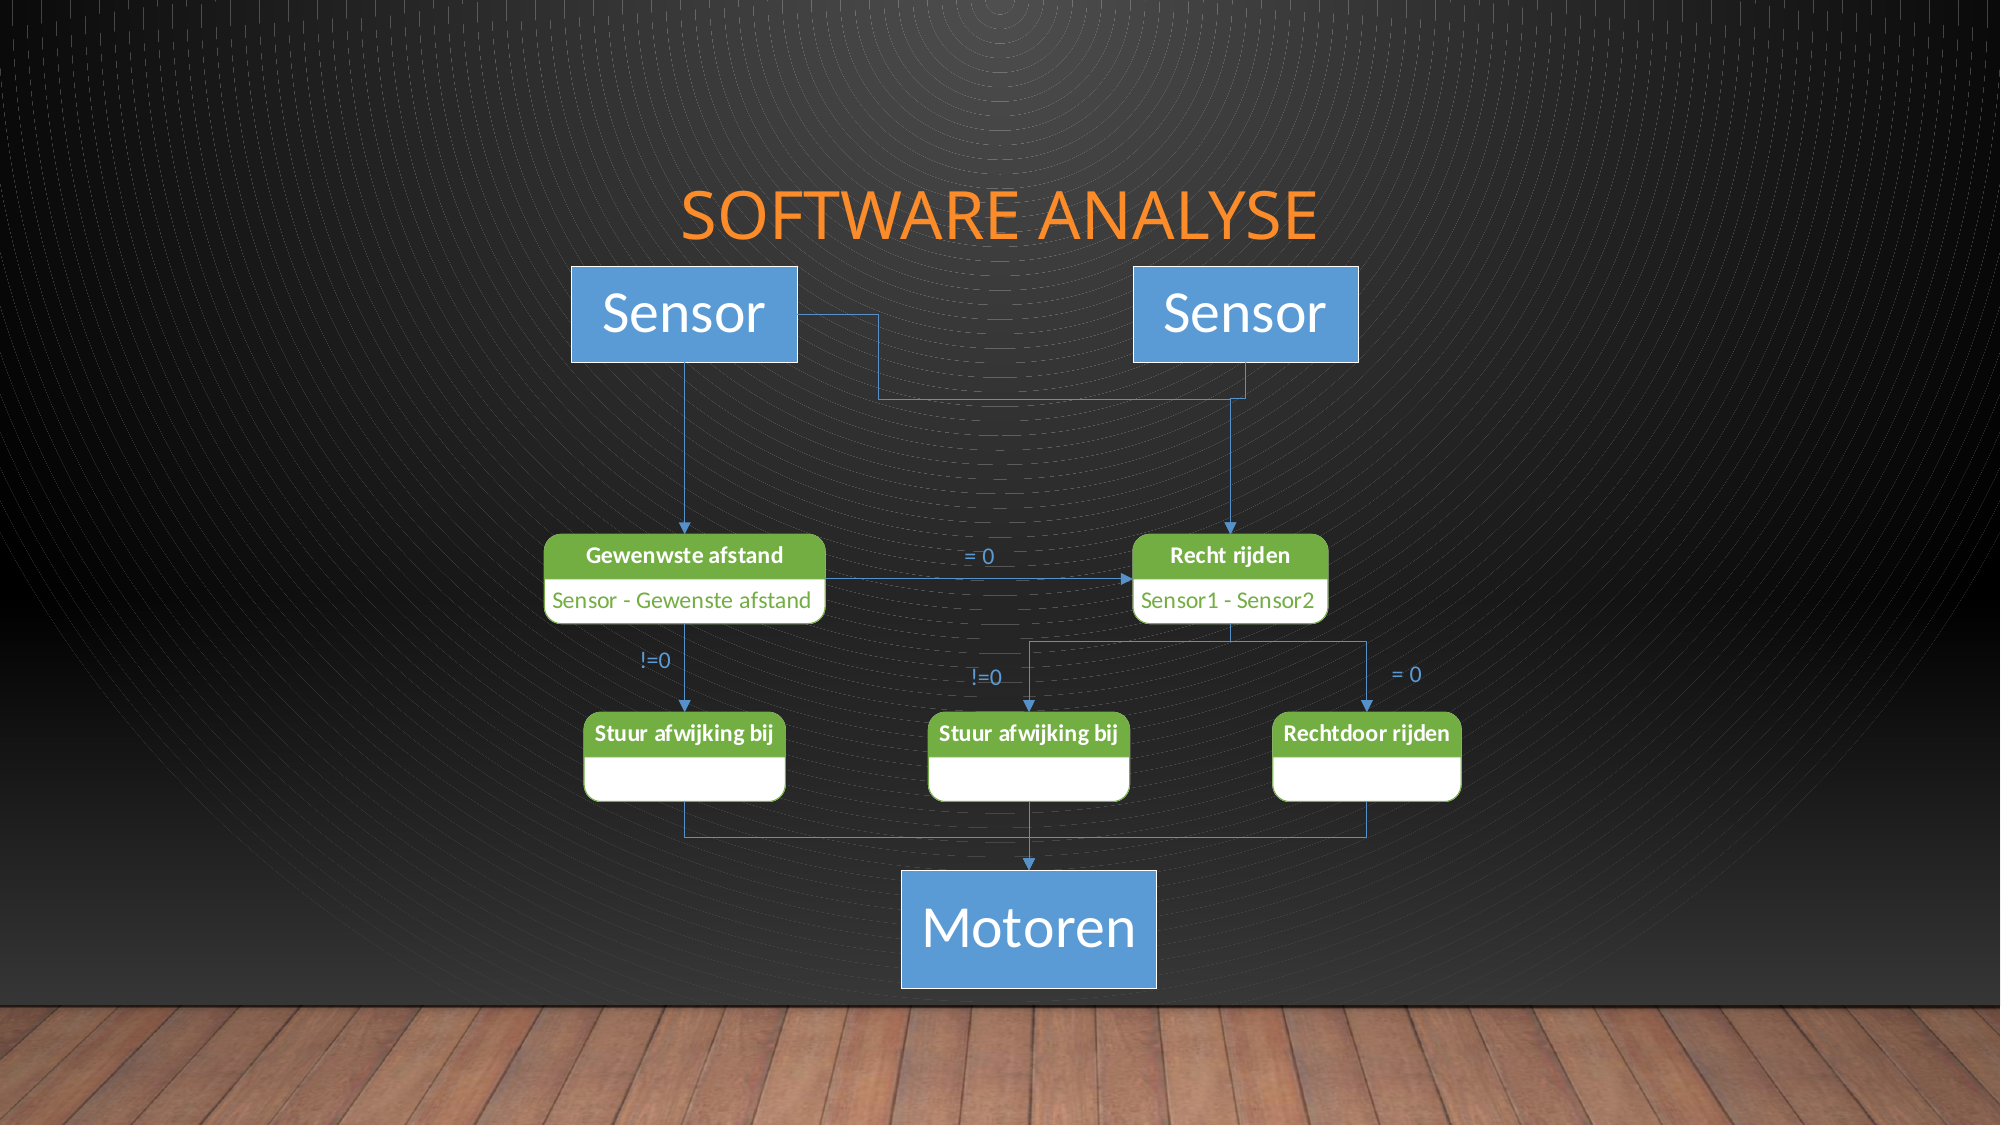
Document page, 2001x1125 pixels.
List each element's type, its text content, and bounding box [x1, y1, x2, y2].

picture [0, 1005, 2000, 1125]
title Software Analyse [238, 131, 1763, 305]
picture [537, 257, 1462, 994]
